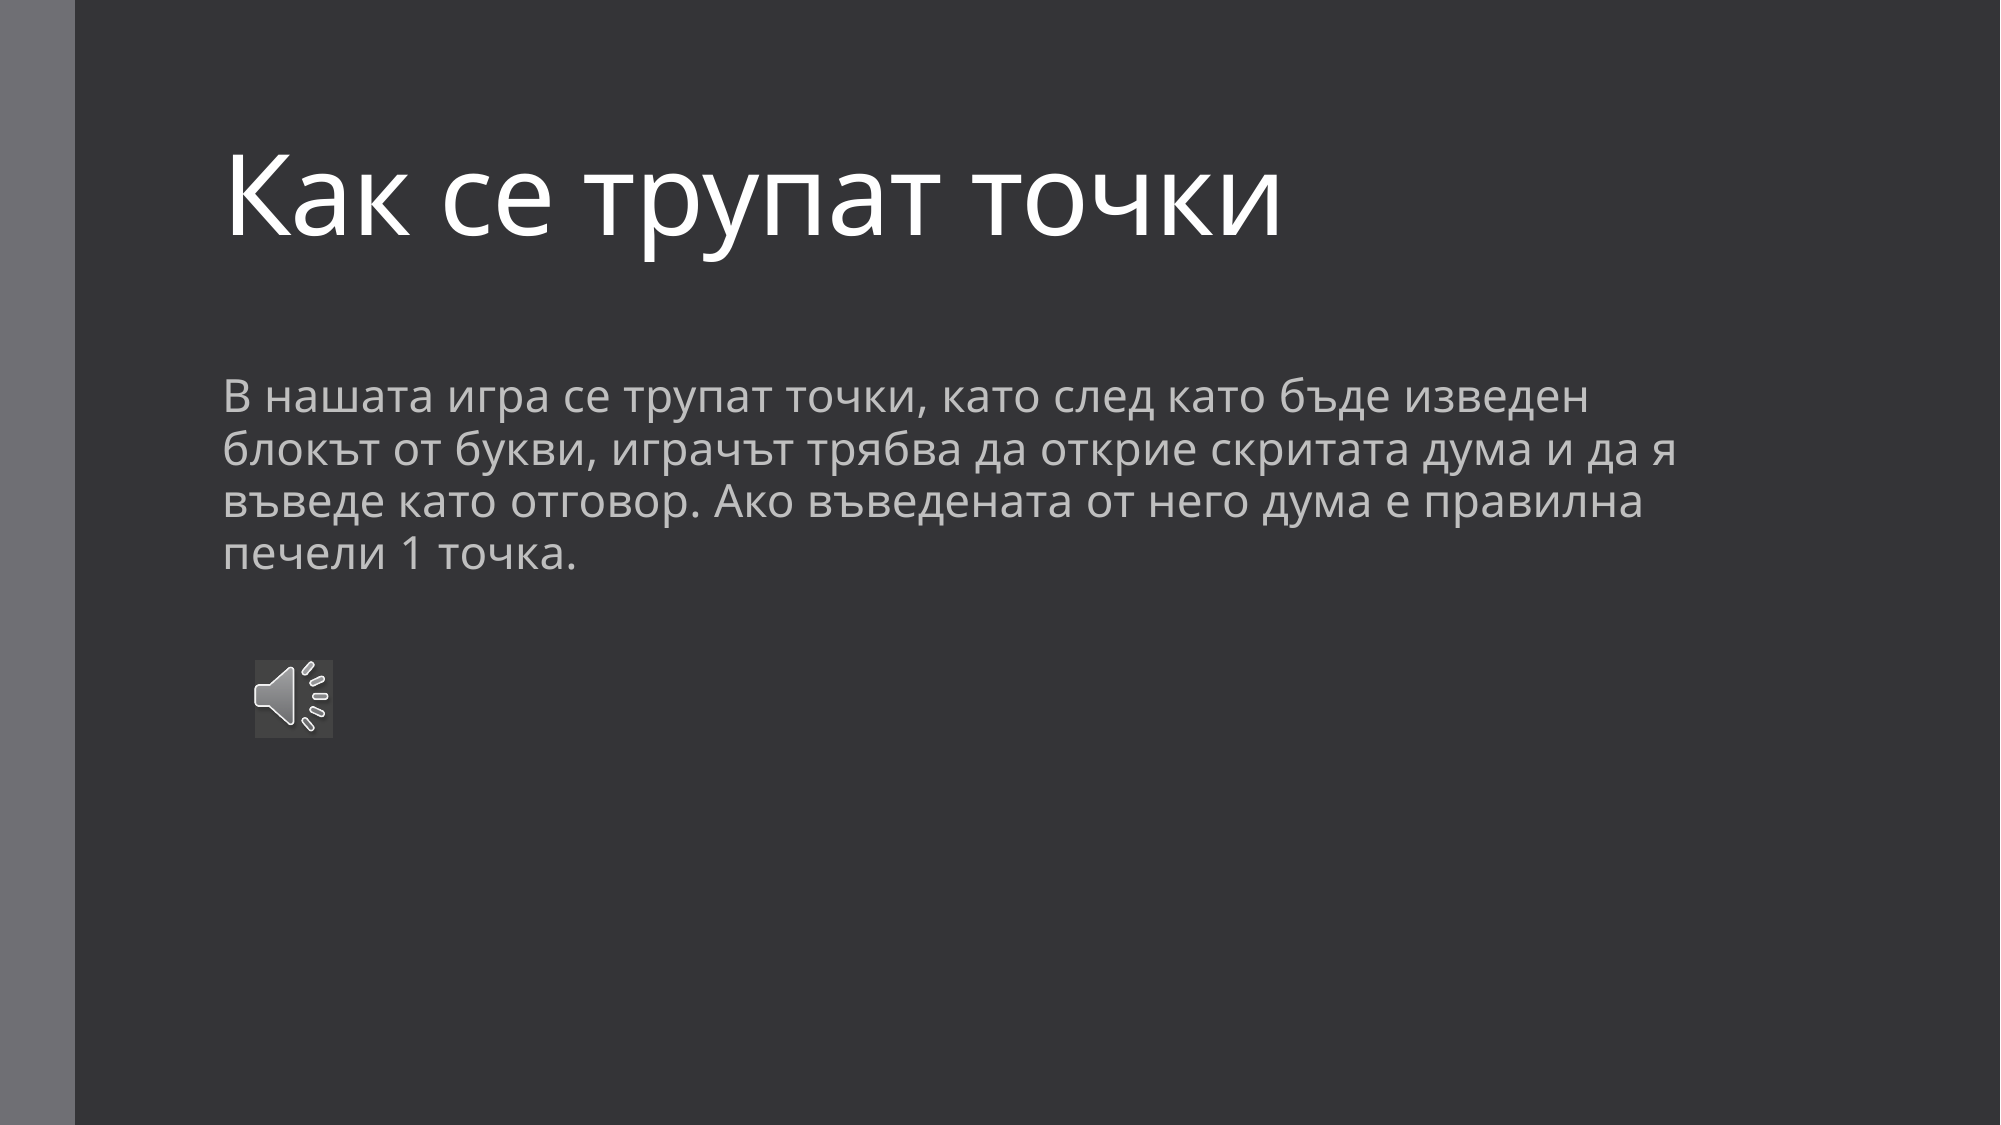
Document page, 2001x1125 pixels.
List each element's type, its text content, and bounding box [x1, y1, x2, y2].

subtitle В нашата игра се трупат точки, като след като бъде изведен блокът от букви, играчът трябва да открие скритата дума и да я въведе като отговор. Ако въведената от него дума е правилна печели 1 точка. [206, 363, 1752, 642]
picture [253, 658, 334, 739]
title Как се трупат точки [206, 104, 1752, 266]
